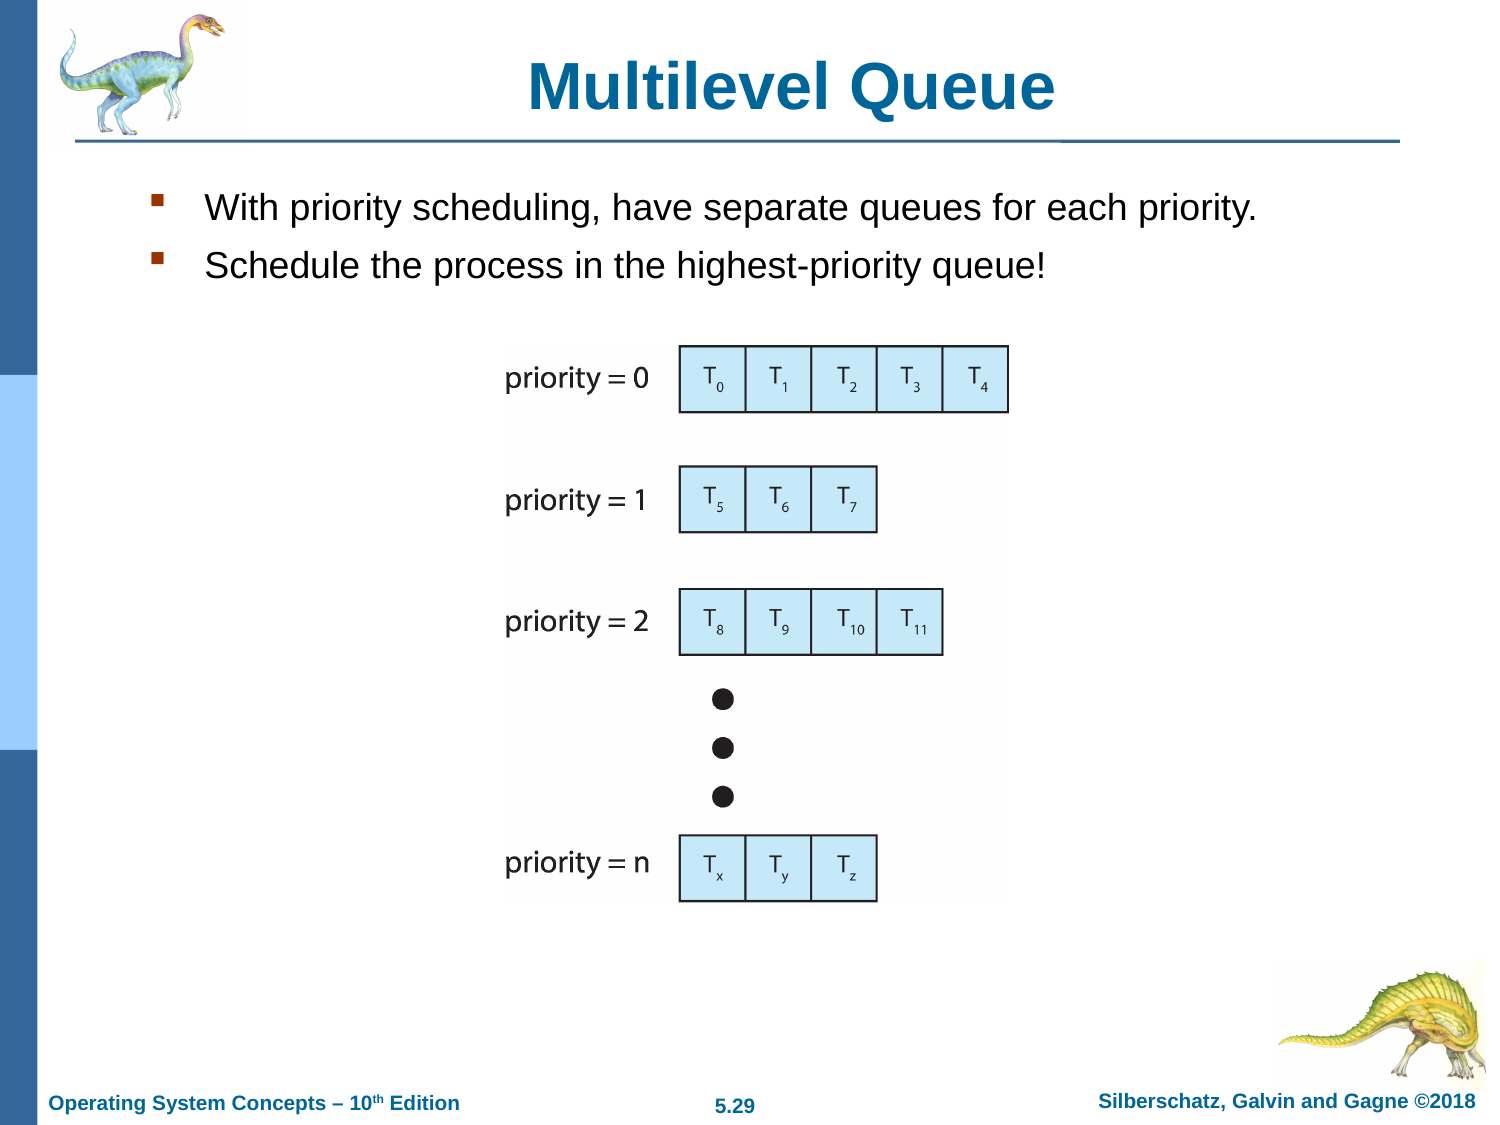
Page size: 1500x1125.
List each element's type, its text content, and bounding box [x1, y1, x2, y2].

picture [46, 0, 243, 149]
picture [1275, 959, 1486, 1090]
list With priority scheduling, have separate queues for each priority. Schedule the process in the highest-priority queue! [133, 175, 1375, 1032]
picture [504, 345, 1010, 904]
title Multilevel Queue [159, 35, 1425, 131]
